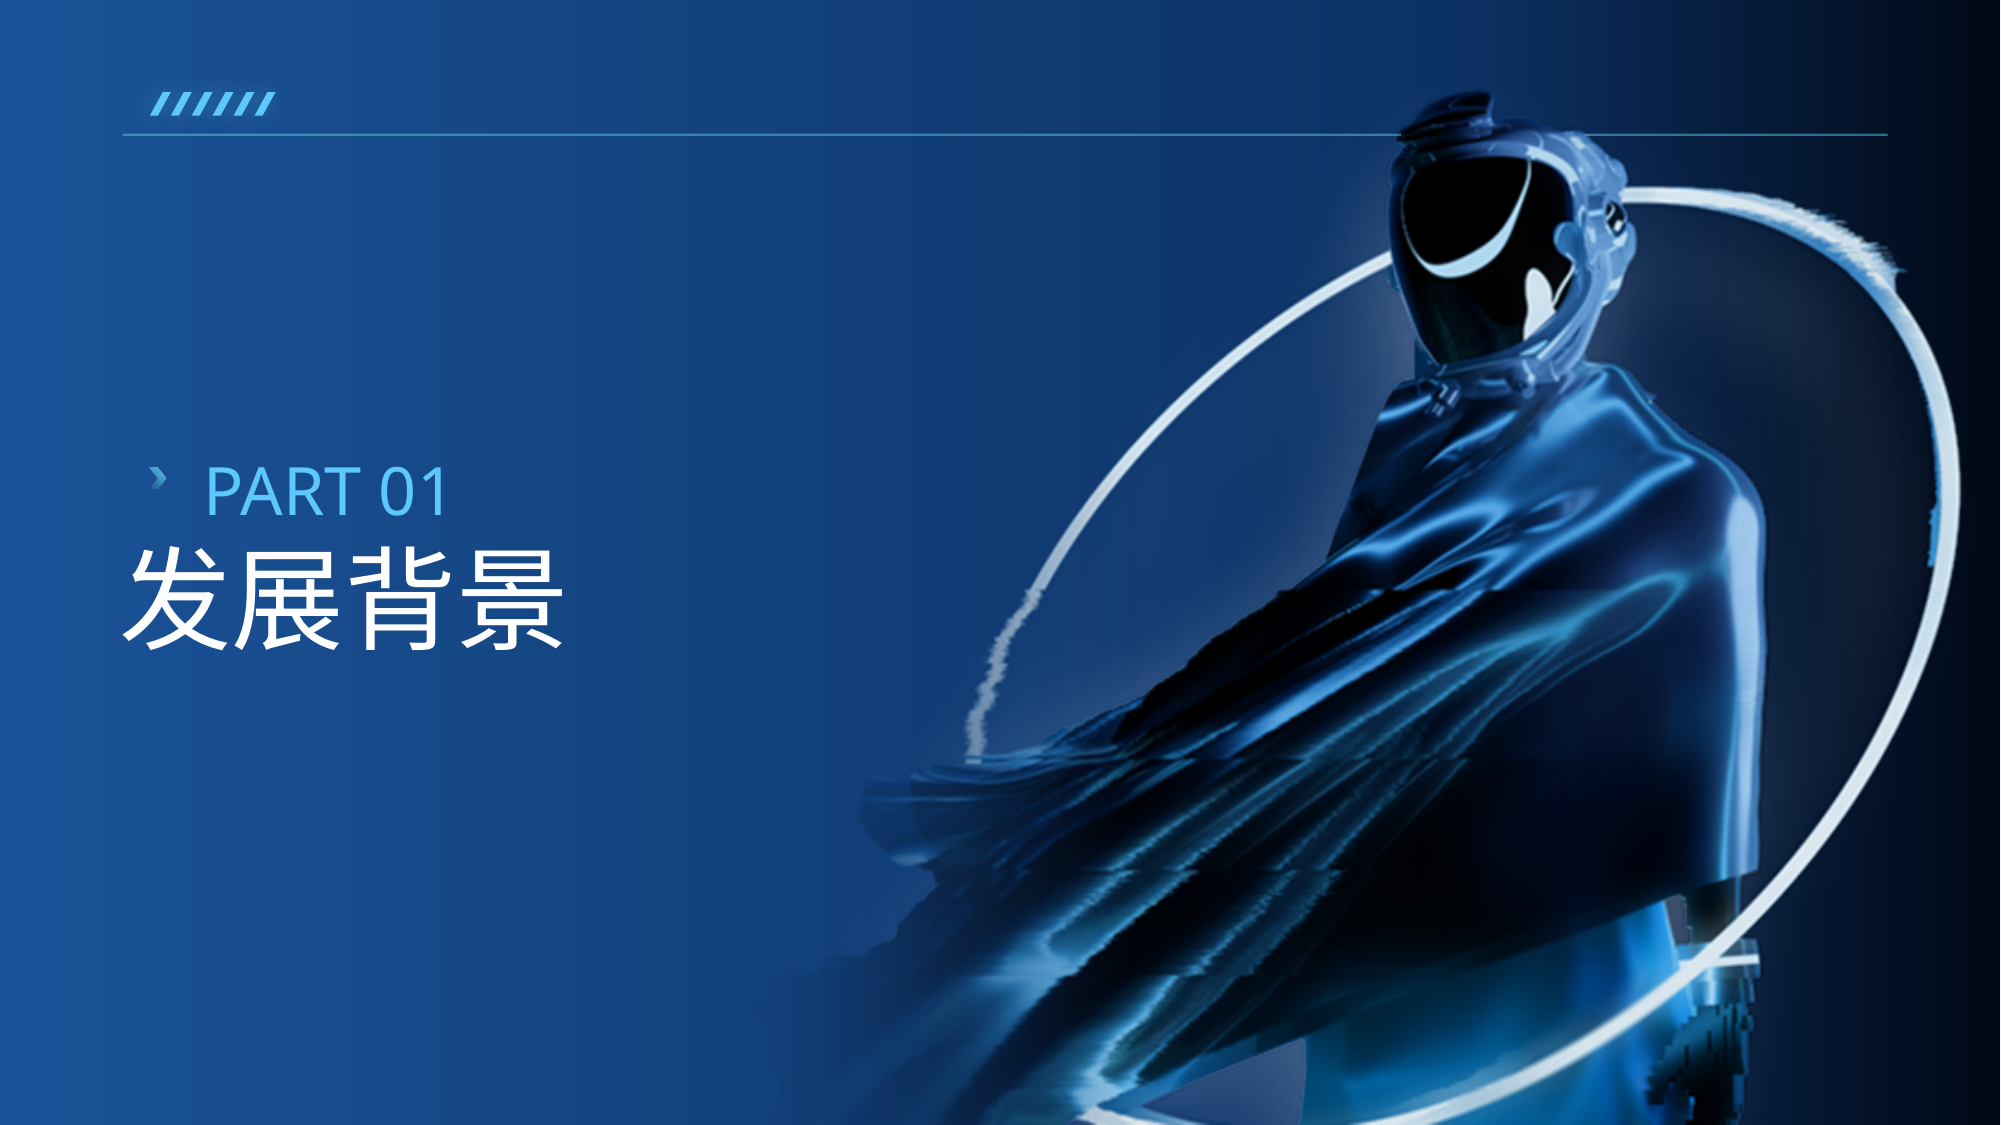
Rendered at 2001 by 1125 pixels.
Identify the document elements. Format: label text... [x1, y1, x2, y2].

list PART 01 [191, 377, 1016, 529]
picture [0, 0, 2001, 1125]
title 发展背景 [104, 528, 1016, 846]
